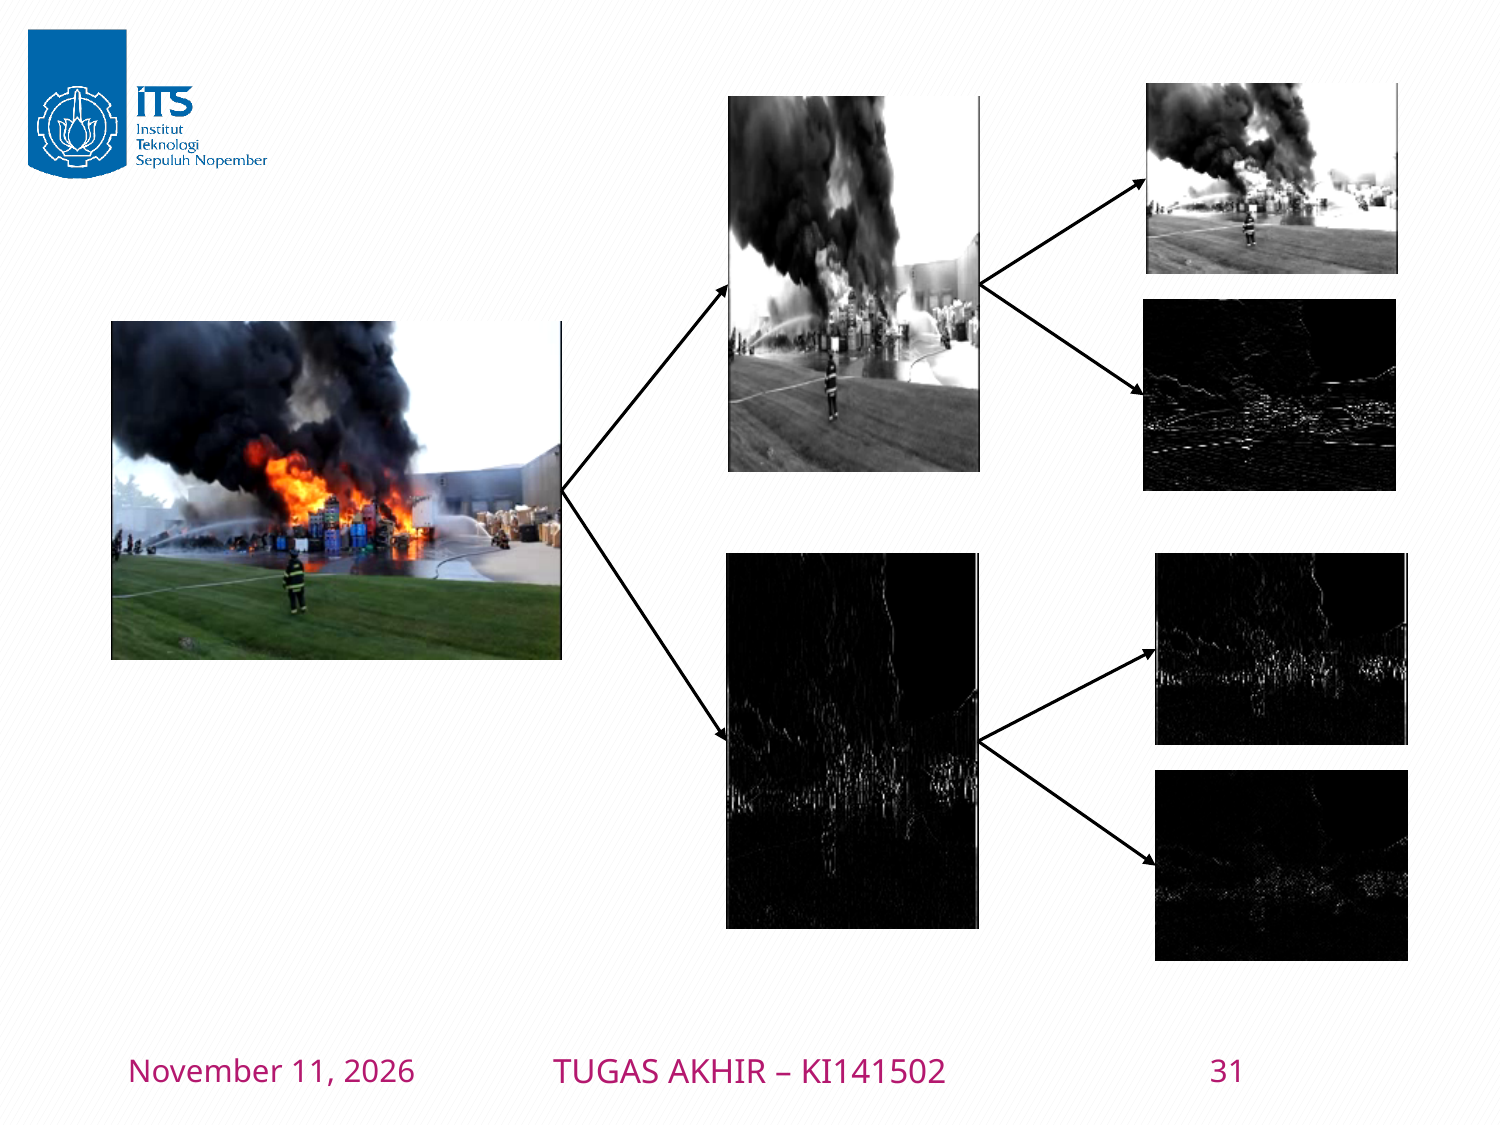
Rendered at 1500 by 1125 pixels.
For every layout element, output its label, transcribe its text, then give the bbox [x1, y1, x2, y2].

picture [1145, 83, 1398, 274]
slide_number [103, 1042, 441, 1103]
picture [19, 21, 274, 187]
footer TUGAS AKHIR – KI141502 [496, 1042, 1004, 1103]
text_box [977, 741, 1156, 866]
picture [111, 321, 561, 660]
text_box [979, 284, 1144, 396]
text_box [561, 490, 727, 742]
picture [1155, 553, 1408, 745]
picture [726, 553, 979, 929]
picture [1143, 299, 1396, 491]
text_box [561, 284, 728, 491]
picture [727, 96, 980, 472]
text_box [979, 178, 1146, 285]
slide_number 31 [1059, 1042, 1397, 1103]
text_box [977, 649, 1156, 741]
picture [1155, 770, 1408, 961]
